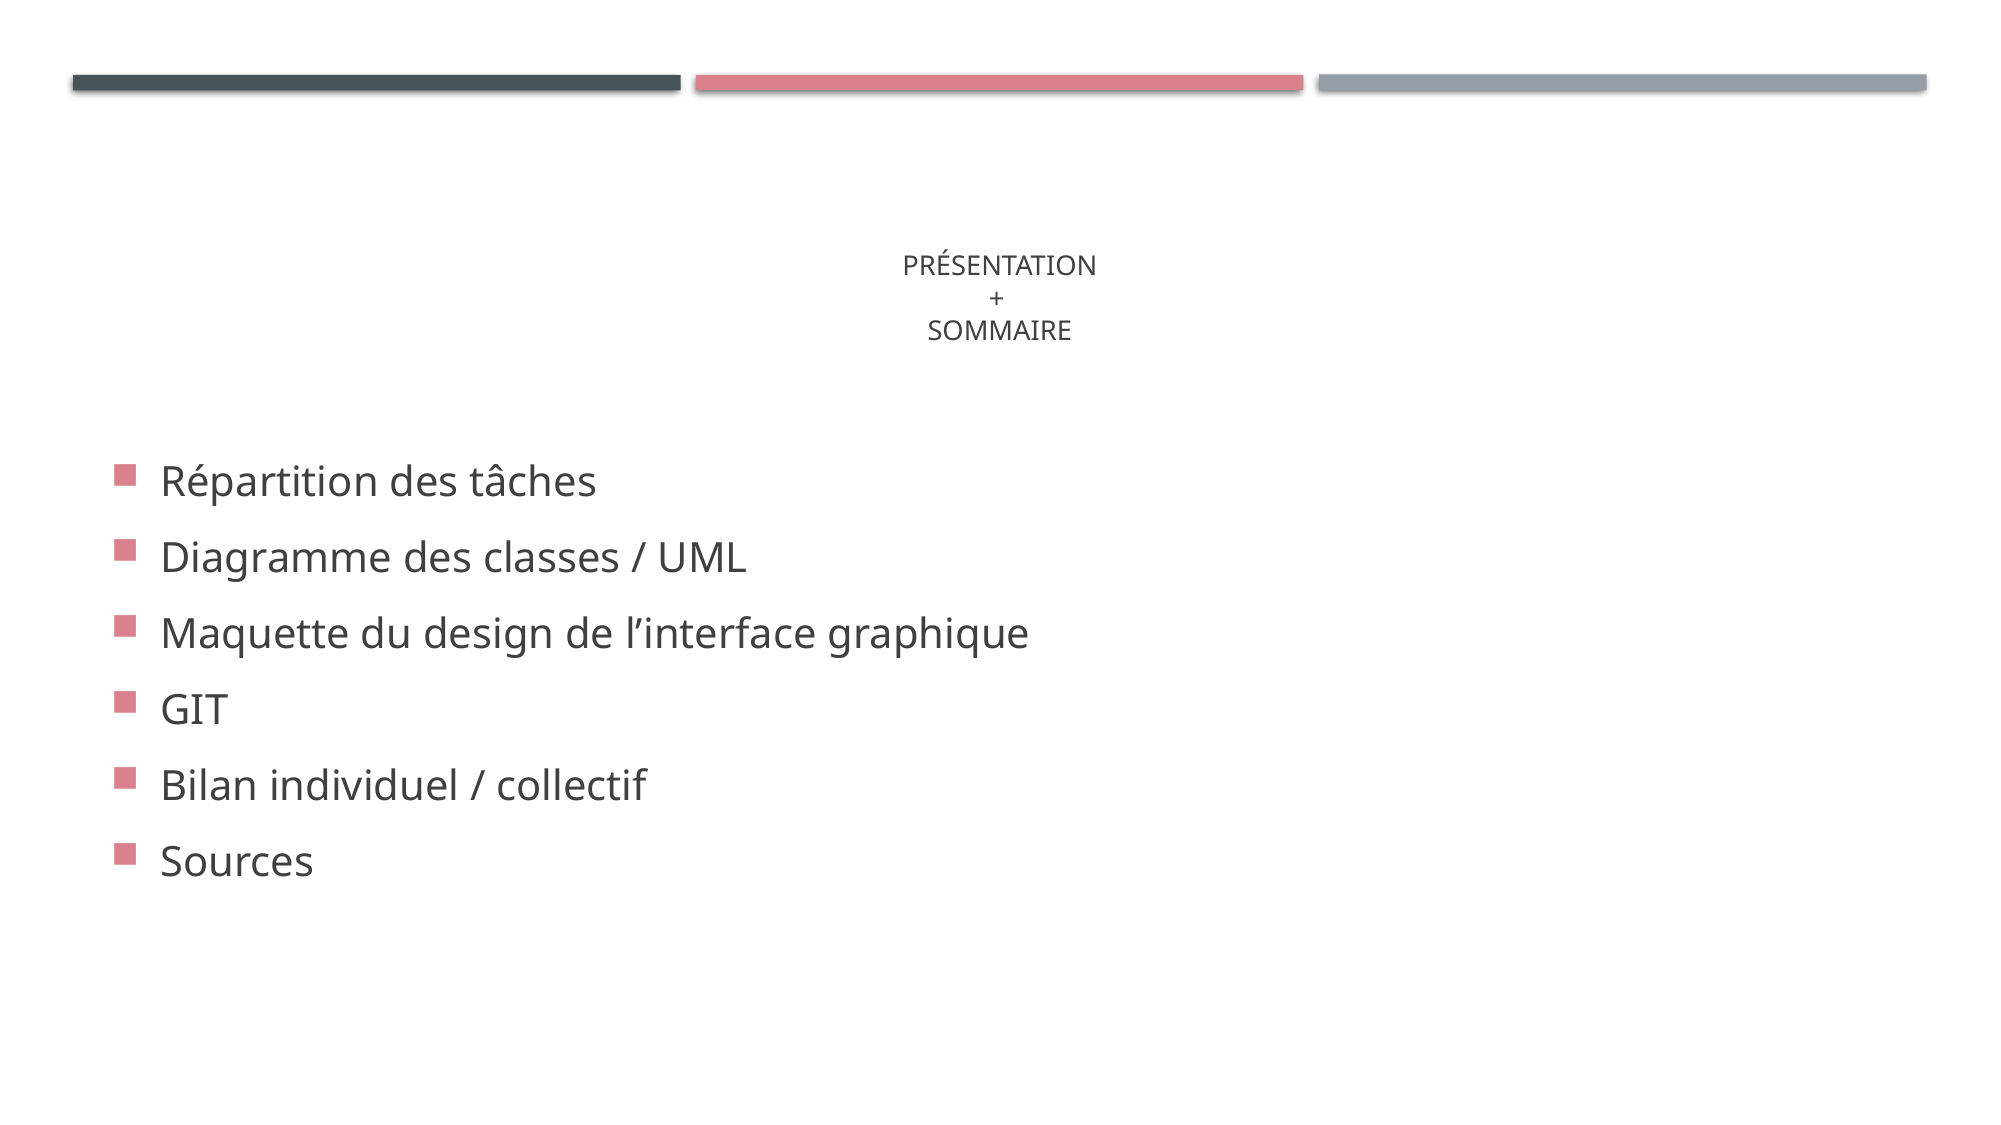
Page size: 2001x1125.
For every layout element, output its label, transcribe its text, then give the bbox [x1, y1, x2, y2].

list Répartition des tâches Diagramme des classes / UML Maquette du design de l’interface graphique GIT Bilan individuel / collectif Sources [95, 369, 1905, 966]
title Présentation + Sommaire [95, 238, 1905, 354]
